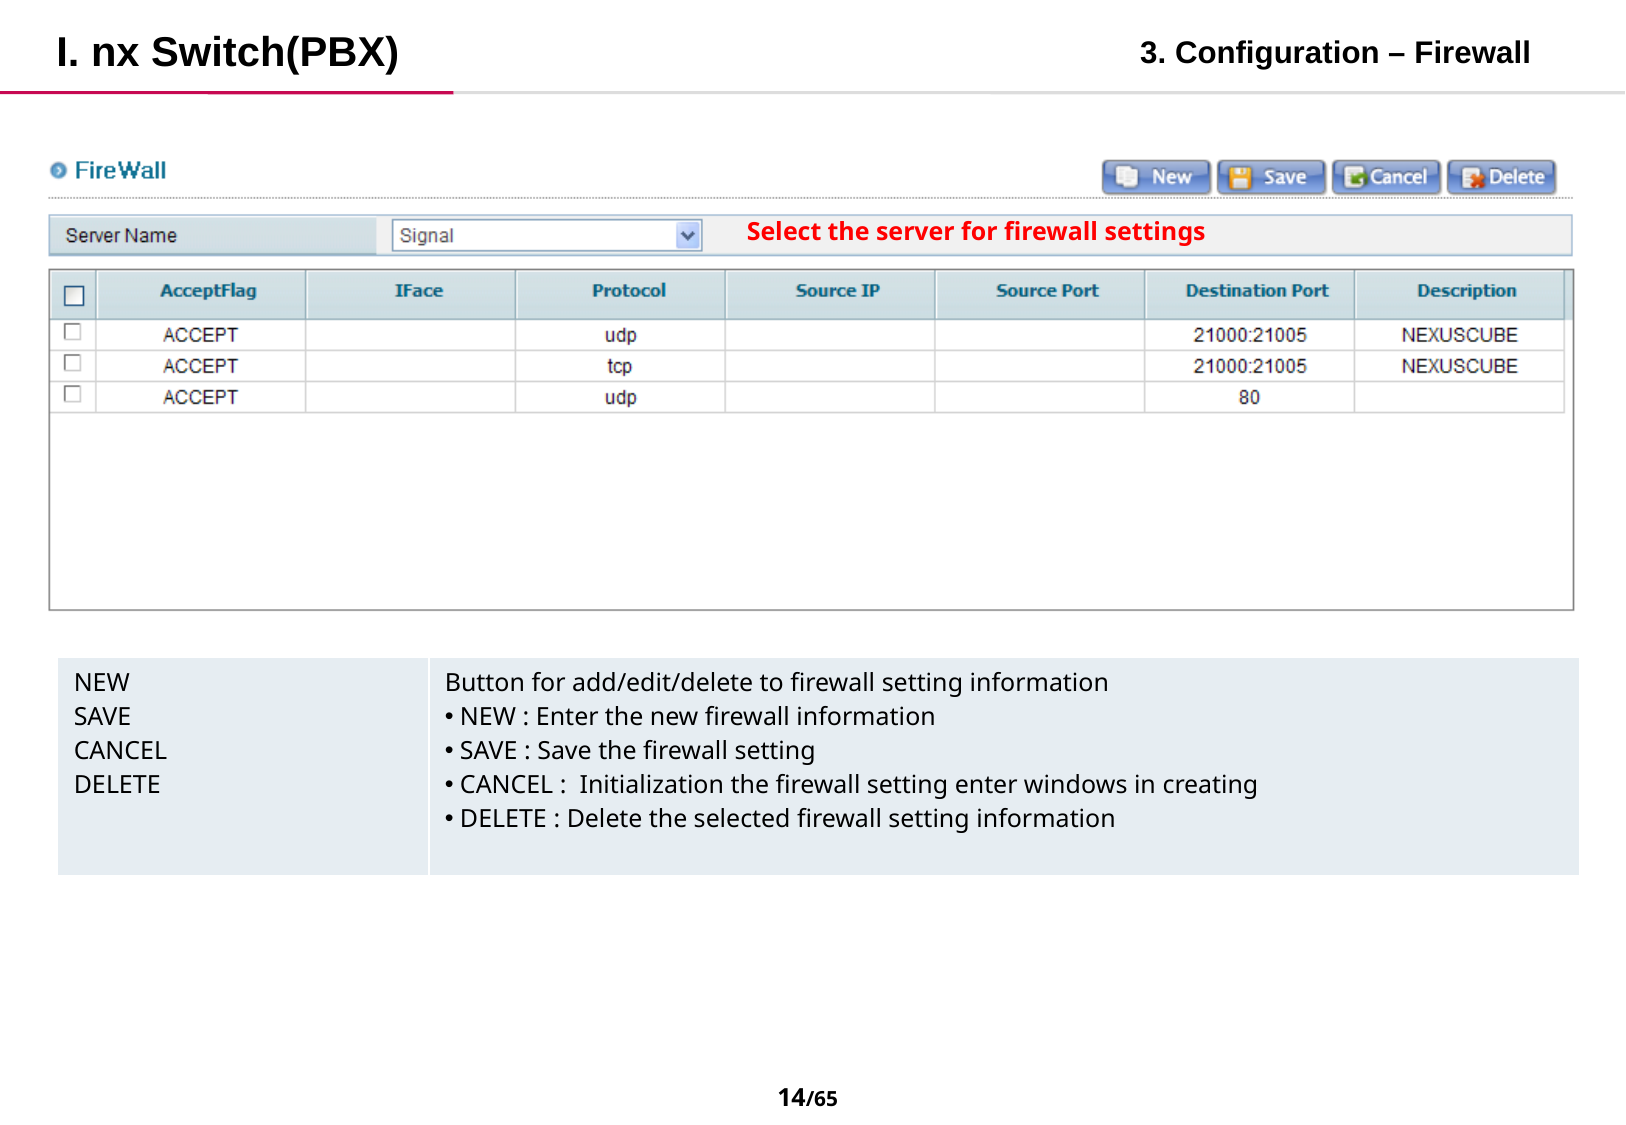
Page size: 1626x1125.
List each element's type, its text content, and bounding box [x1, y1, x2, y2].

picture [41, 142, 1587, 636]
slide_number 13/65 [638, 1079, 978, 1118]
table_header NEW SAVE CANCEL DELETE [58, 658, 428, 875]
table_header Button for add/edit/delete to firewall setting information NEW : Enter the new firewall information SAVE : Save the firewall setting CANCEL : Initialization the firewall setting enter windows in creating DELETE : Delete the selected firewall setting information [430, 658, 1579, 875]
text_box 3. Configuration – Firewall [1125, 17, 1625, 78]
text_box I. nx Switch(PBX) [41, 7, 547, 77]
